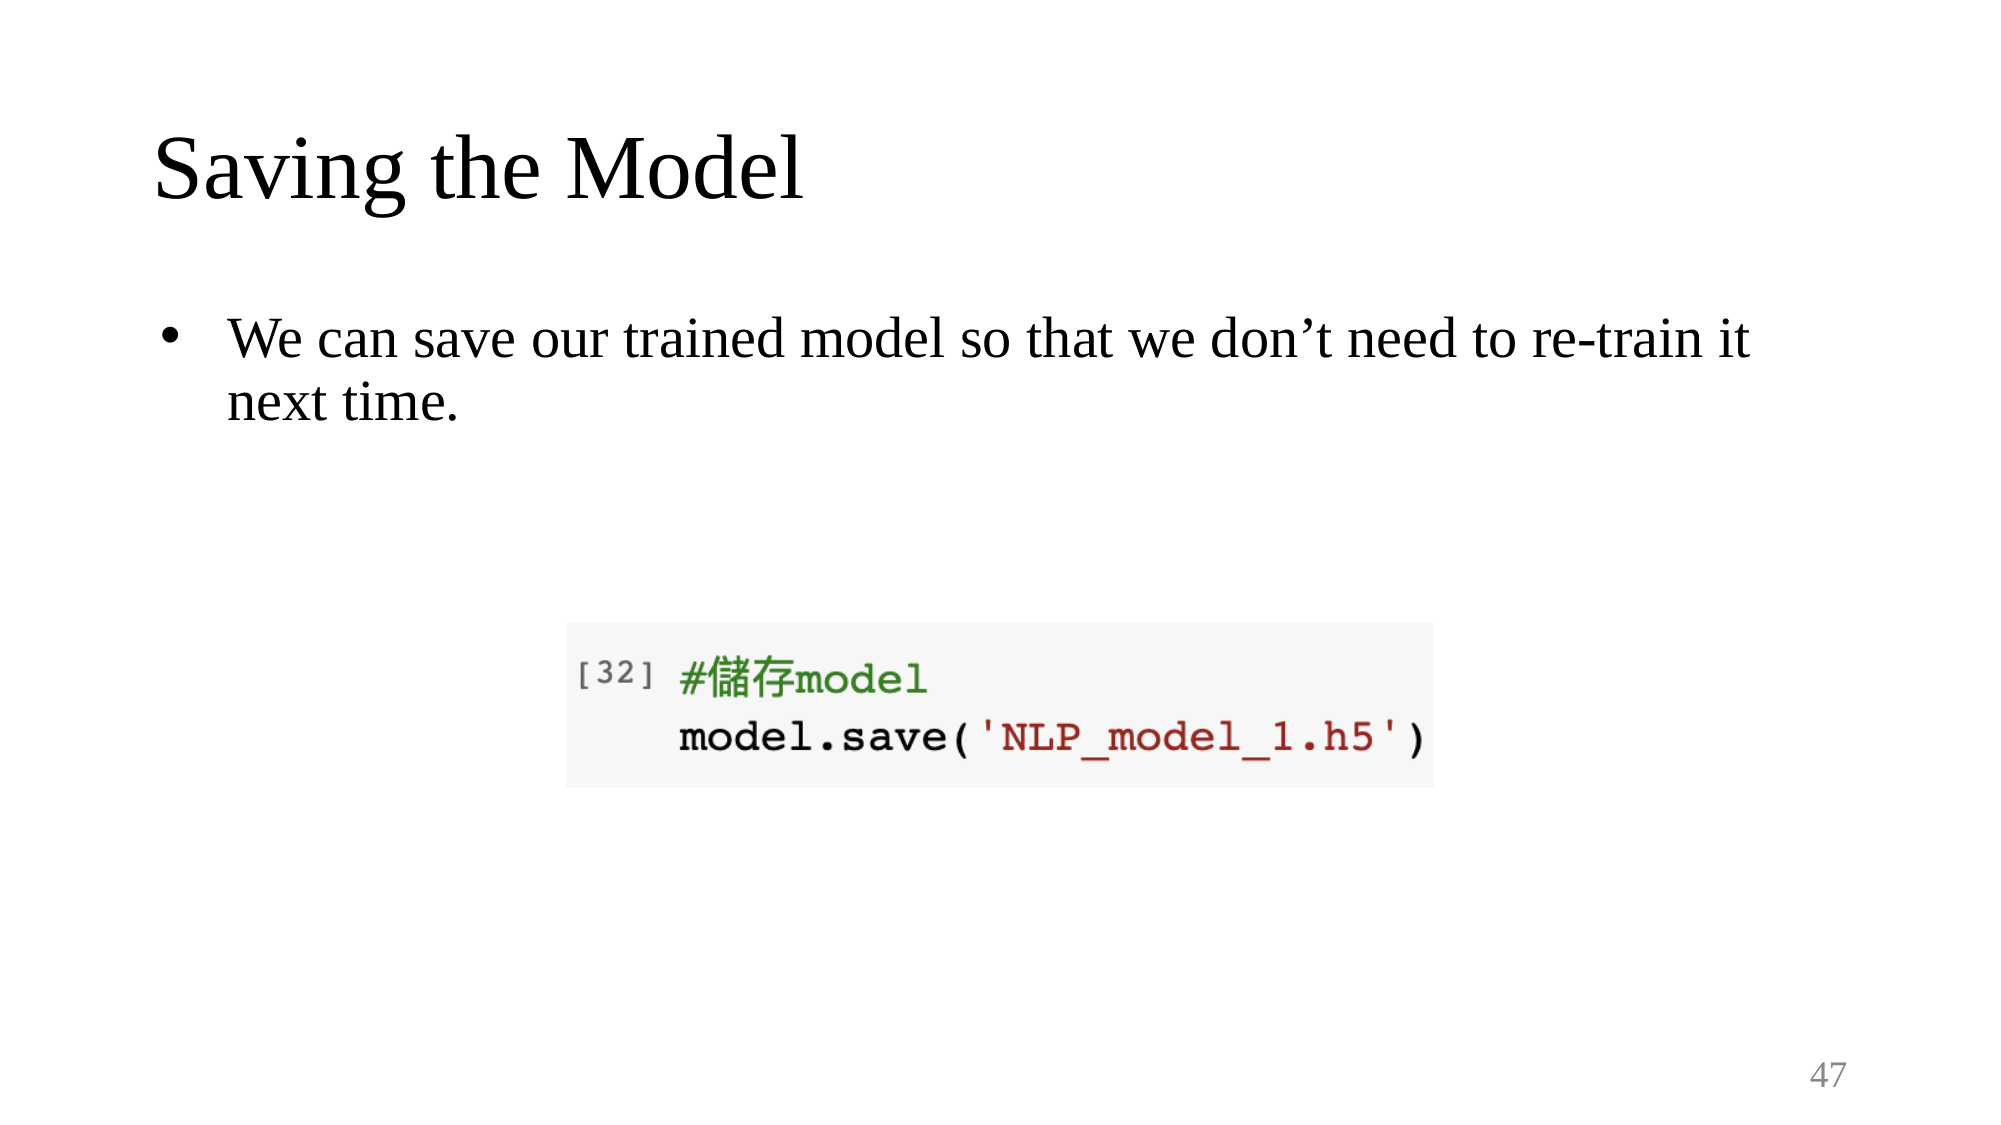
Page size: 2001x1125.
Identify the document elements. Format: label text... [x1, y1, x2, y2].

title Saving the Model [137, 59, 1863, 278]
list We can save our trained model so that we don’t need to re-train it next time. [137, 299, 1863, 466]
picture [566, 623, 1434, 790]
slide_number 47 [1412, 1042, 1863, 1103]
